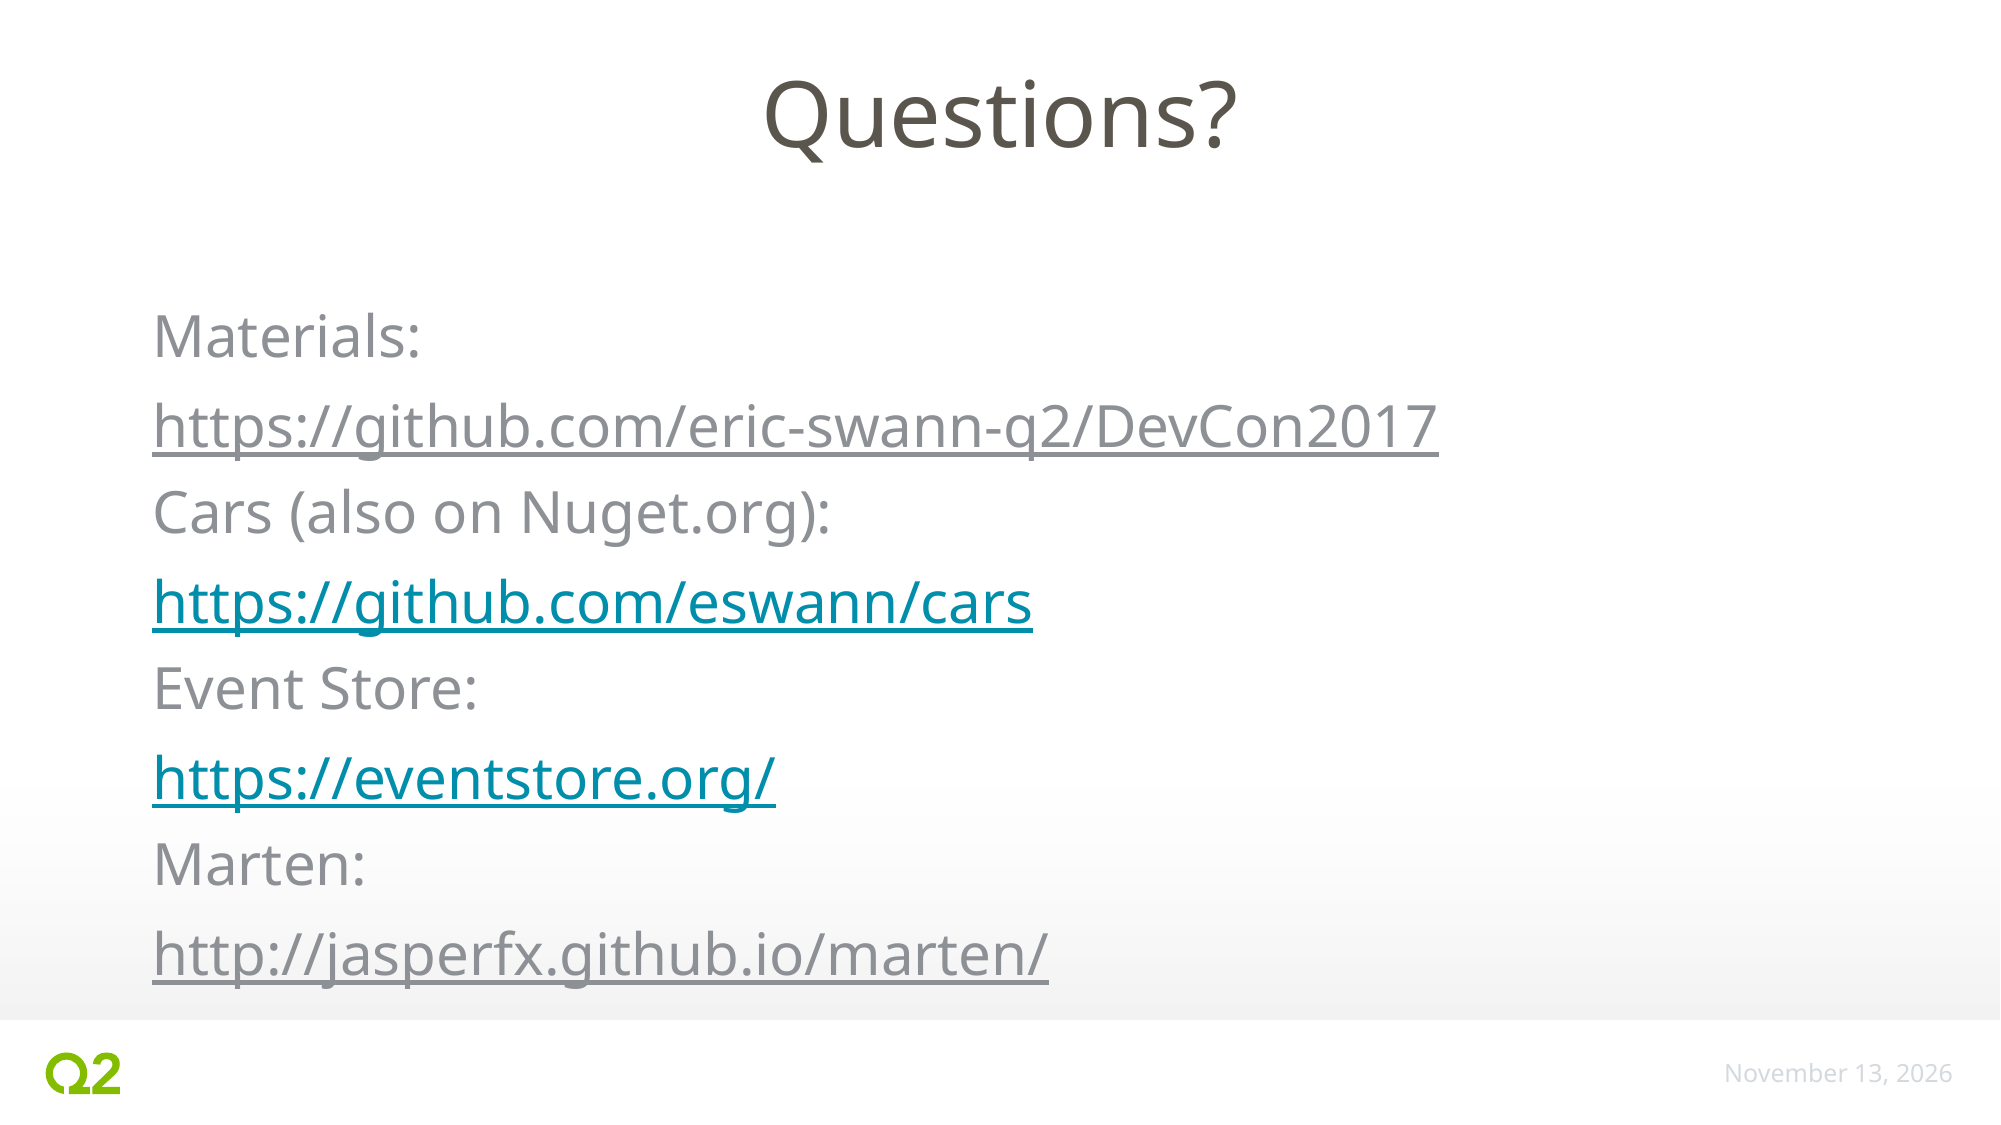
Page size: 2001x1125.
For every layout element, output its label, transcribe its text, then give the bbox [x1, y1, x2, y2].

list Materials: https://github.com/eric-swann-q2/DevCon2017 Cars (also on Nuget.org): https://github.com/eswann/cars Event Store: https://eventstore.org/ Marten: http://jasperfx.github.io/marten/ [137, 299, 1863, 986]
title Questions? [0, 34, 2000, 203]
